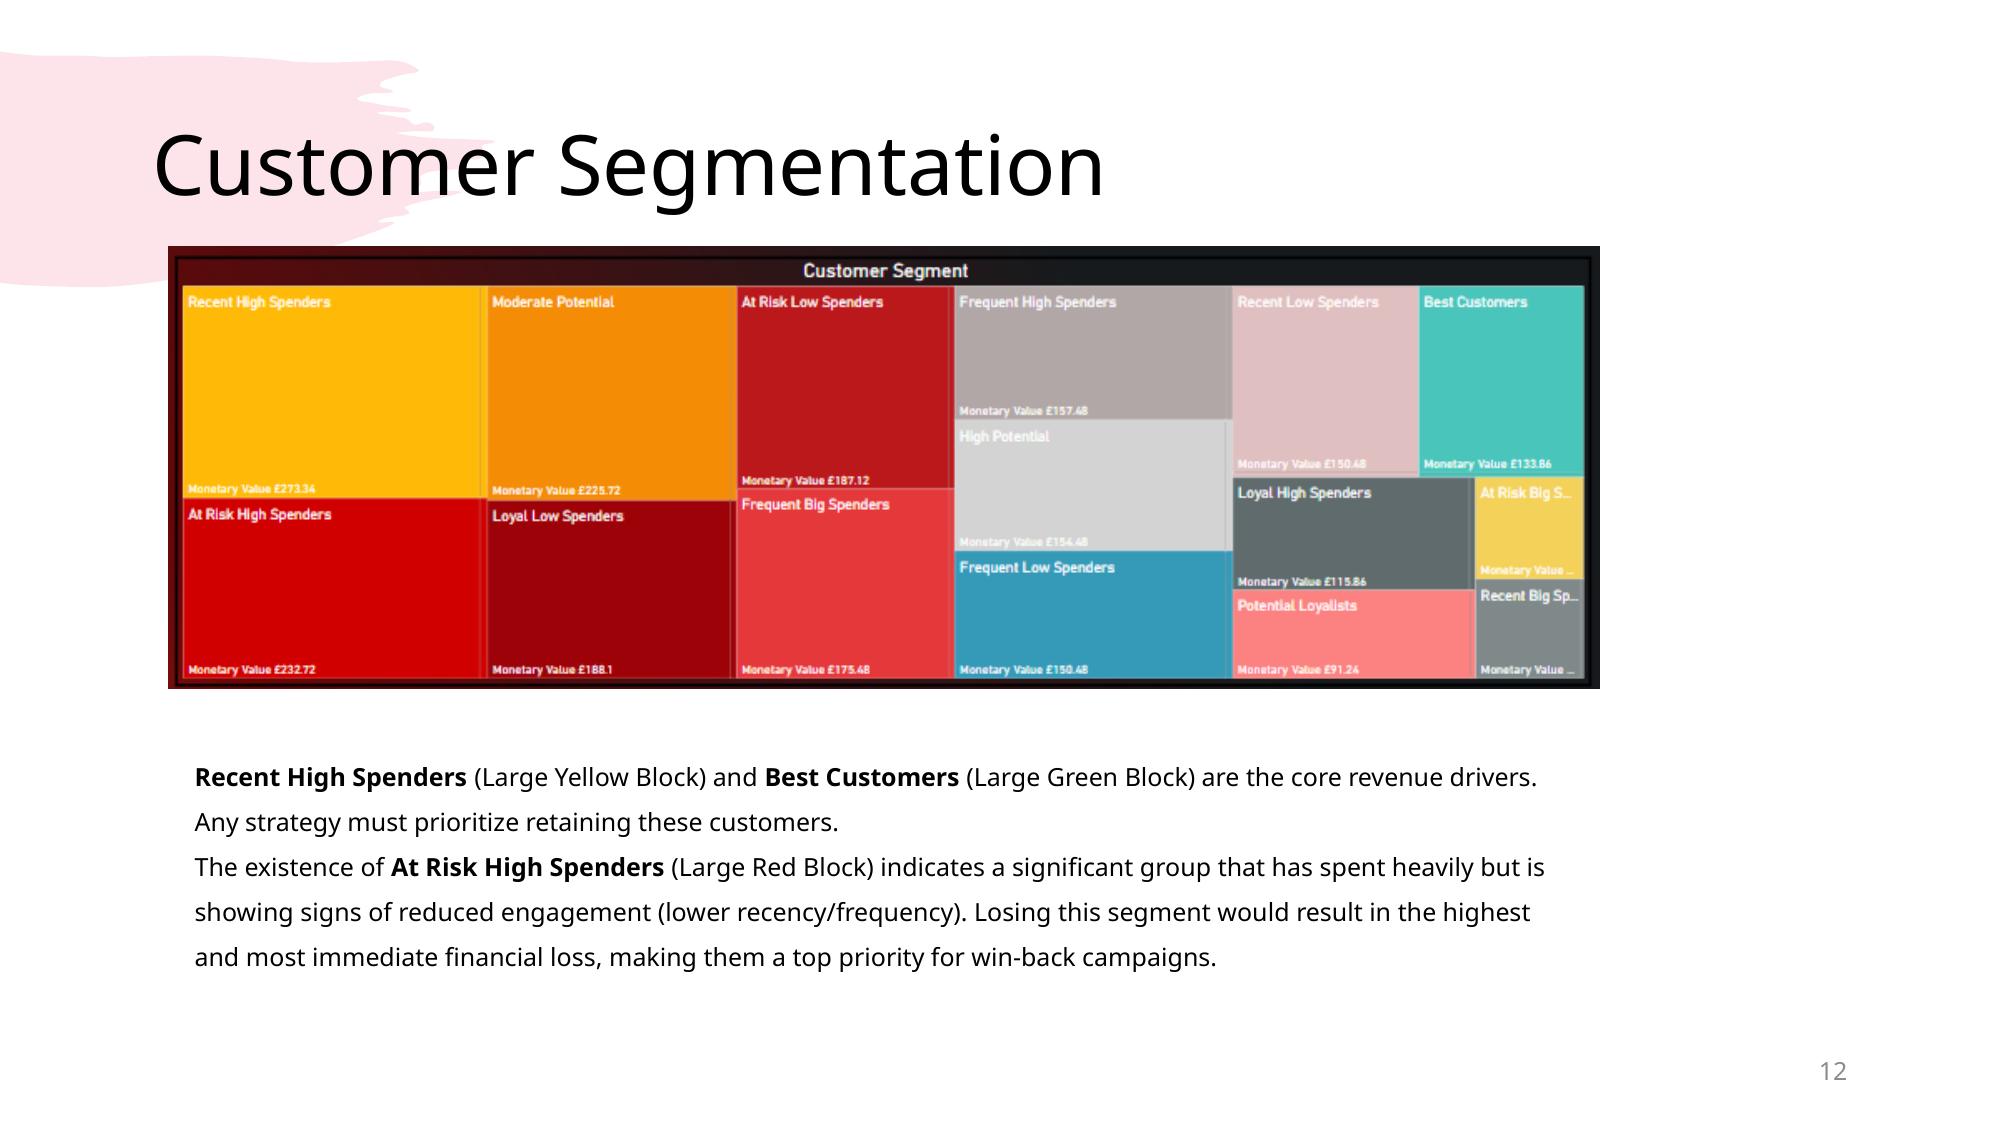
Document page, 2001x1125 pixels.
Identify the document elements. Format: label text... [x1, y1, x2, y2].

title Customer Segmentation [137, 59, 1863, 278]
slide_number 12 [1412, 1042, 1863, 1103]
picture [168, 246, 1600, 689]
text_box Recent High Spenders (Large Yellow Block) and Best Customers (Large Green Block) are the core revenue drivers. Any strategy must prioritize retaining these customers. The existence of At Risk High Spenders (Large Red Block) indicates a significant group that has spent heavily but is showing signs of reduced engagement (lower recency/frequency). Losing this segment would result in the highest and most immediate financial loss, making them a top priority for win-back campaigns. [179, 739, 1600, 979]
